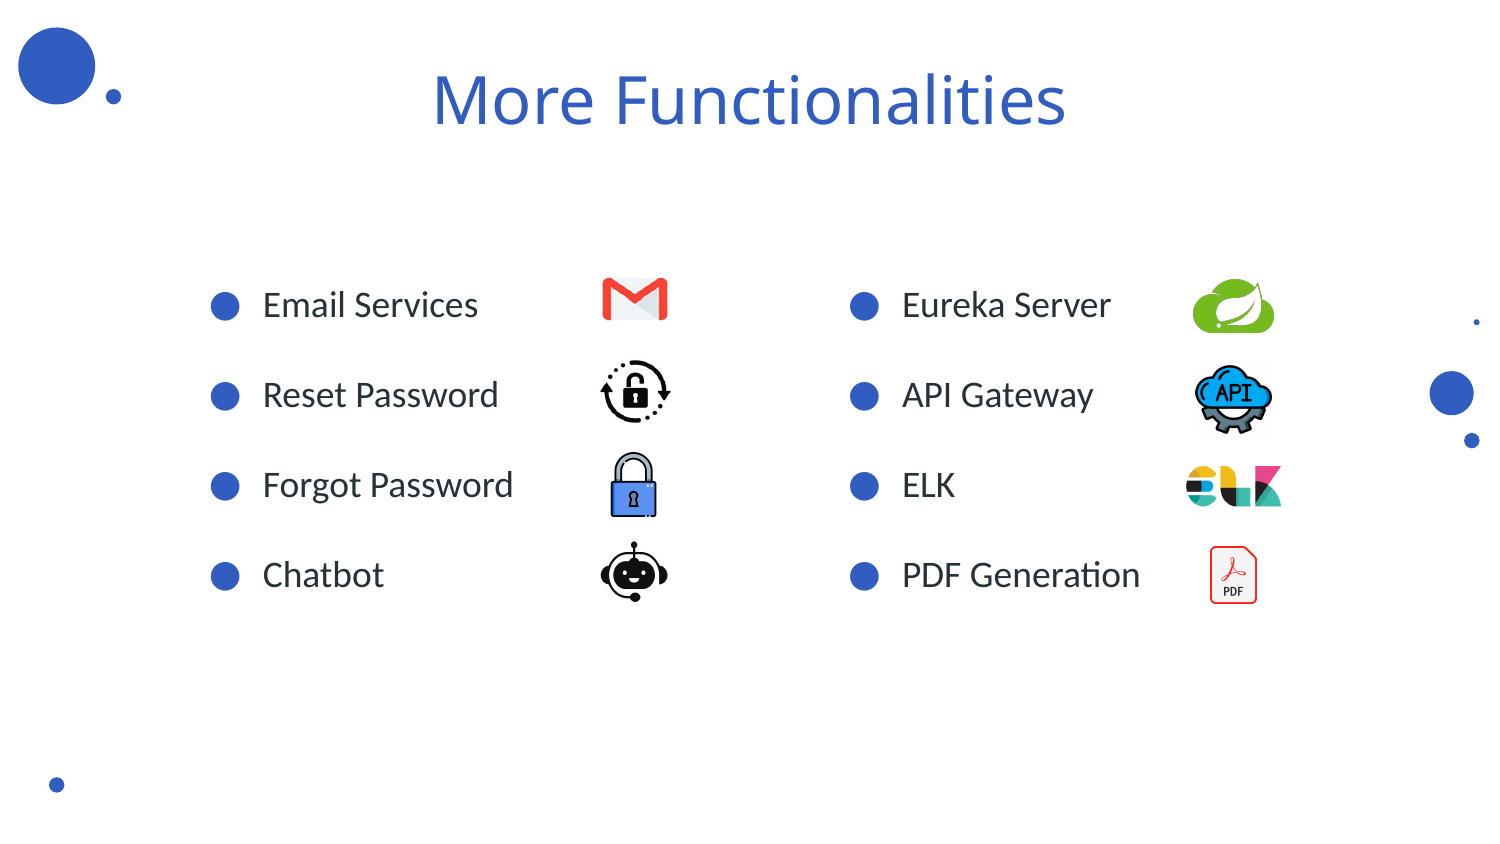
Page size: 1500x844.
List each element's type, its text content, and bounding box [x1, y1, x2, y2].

title More Functionalities [112, 42, 1388, 157]
text_box Eureka Server API Gateway ELK PDF Generation [812, 264, 1176, 644]
picture [1195, 362, 1273, 437]
text_box Email Services Reset Password Forgot Password Chatbot [172, 264, 536, 635]
picture [583, 524, 684, 619]
picture [571, 339, 697, 517]
picture [1193, 279, 1275, 333]
picture [600, 269, 670, 331]
picture [1186, 465, 1282, 520]
picture [1210, 546, 1257, 604]
